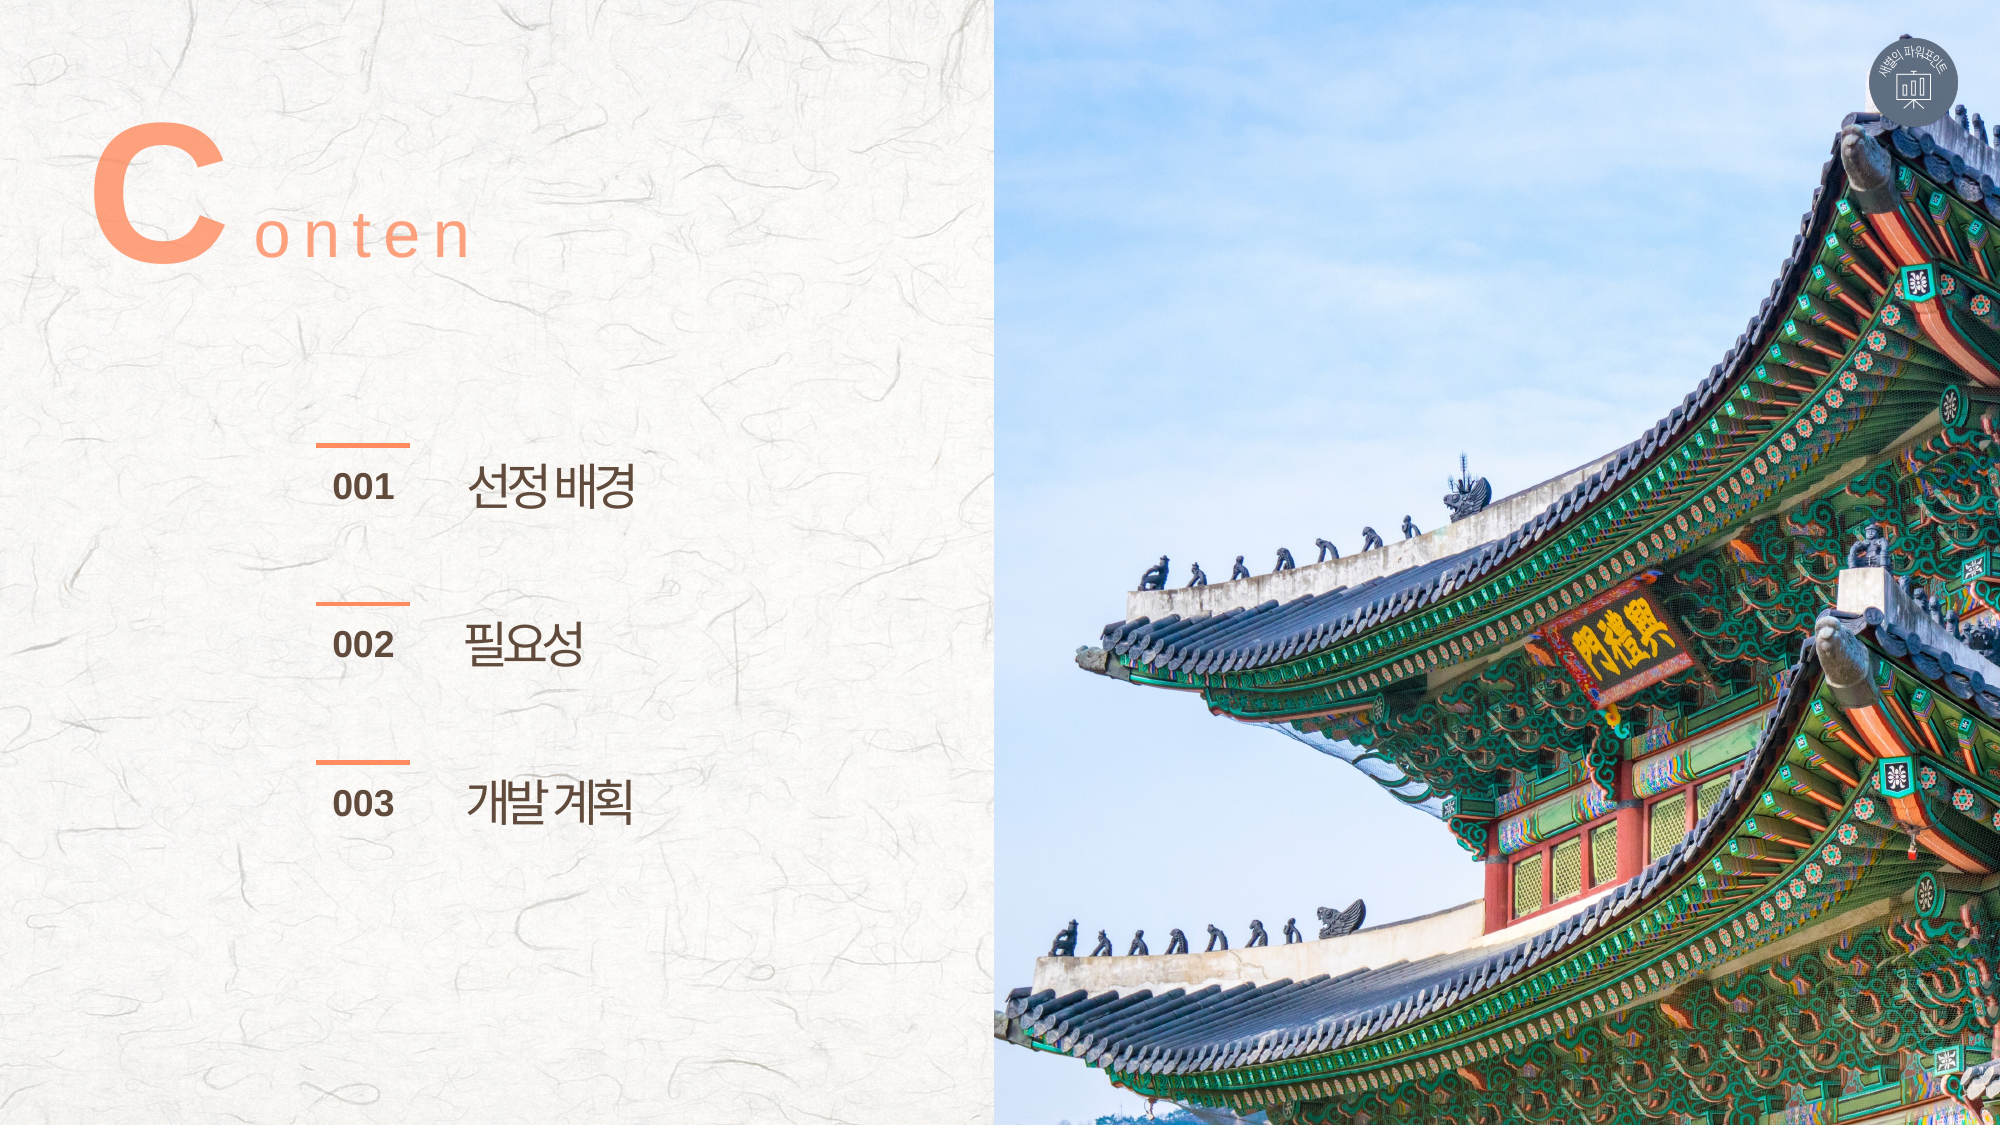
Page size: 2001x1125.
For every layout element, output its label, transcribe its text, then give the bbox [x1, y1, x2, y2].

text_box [316, 445, 656, 524]
text_box ontents [238, 183, 563, 279]
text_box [316, 604, 600, 682]
text_box C [71, 55, 246, 310]
picture [993, 0, 2000, 1125]
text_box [316, 762, 656, 841]
